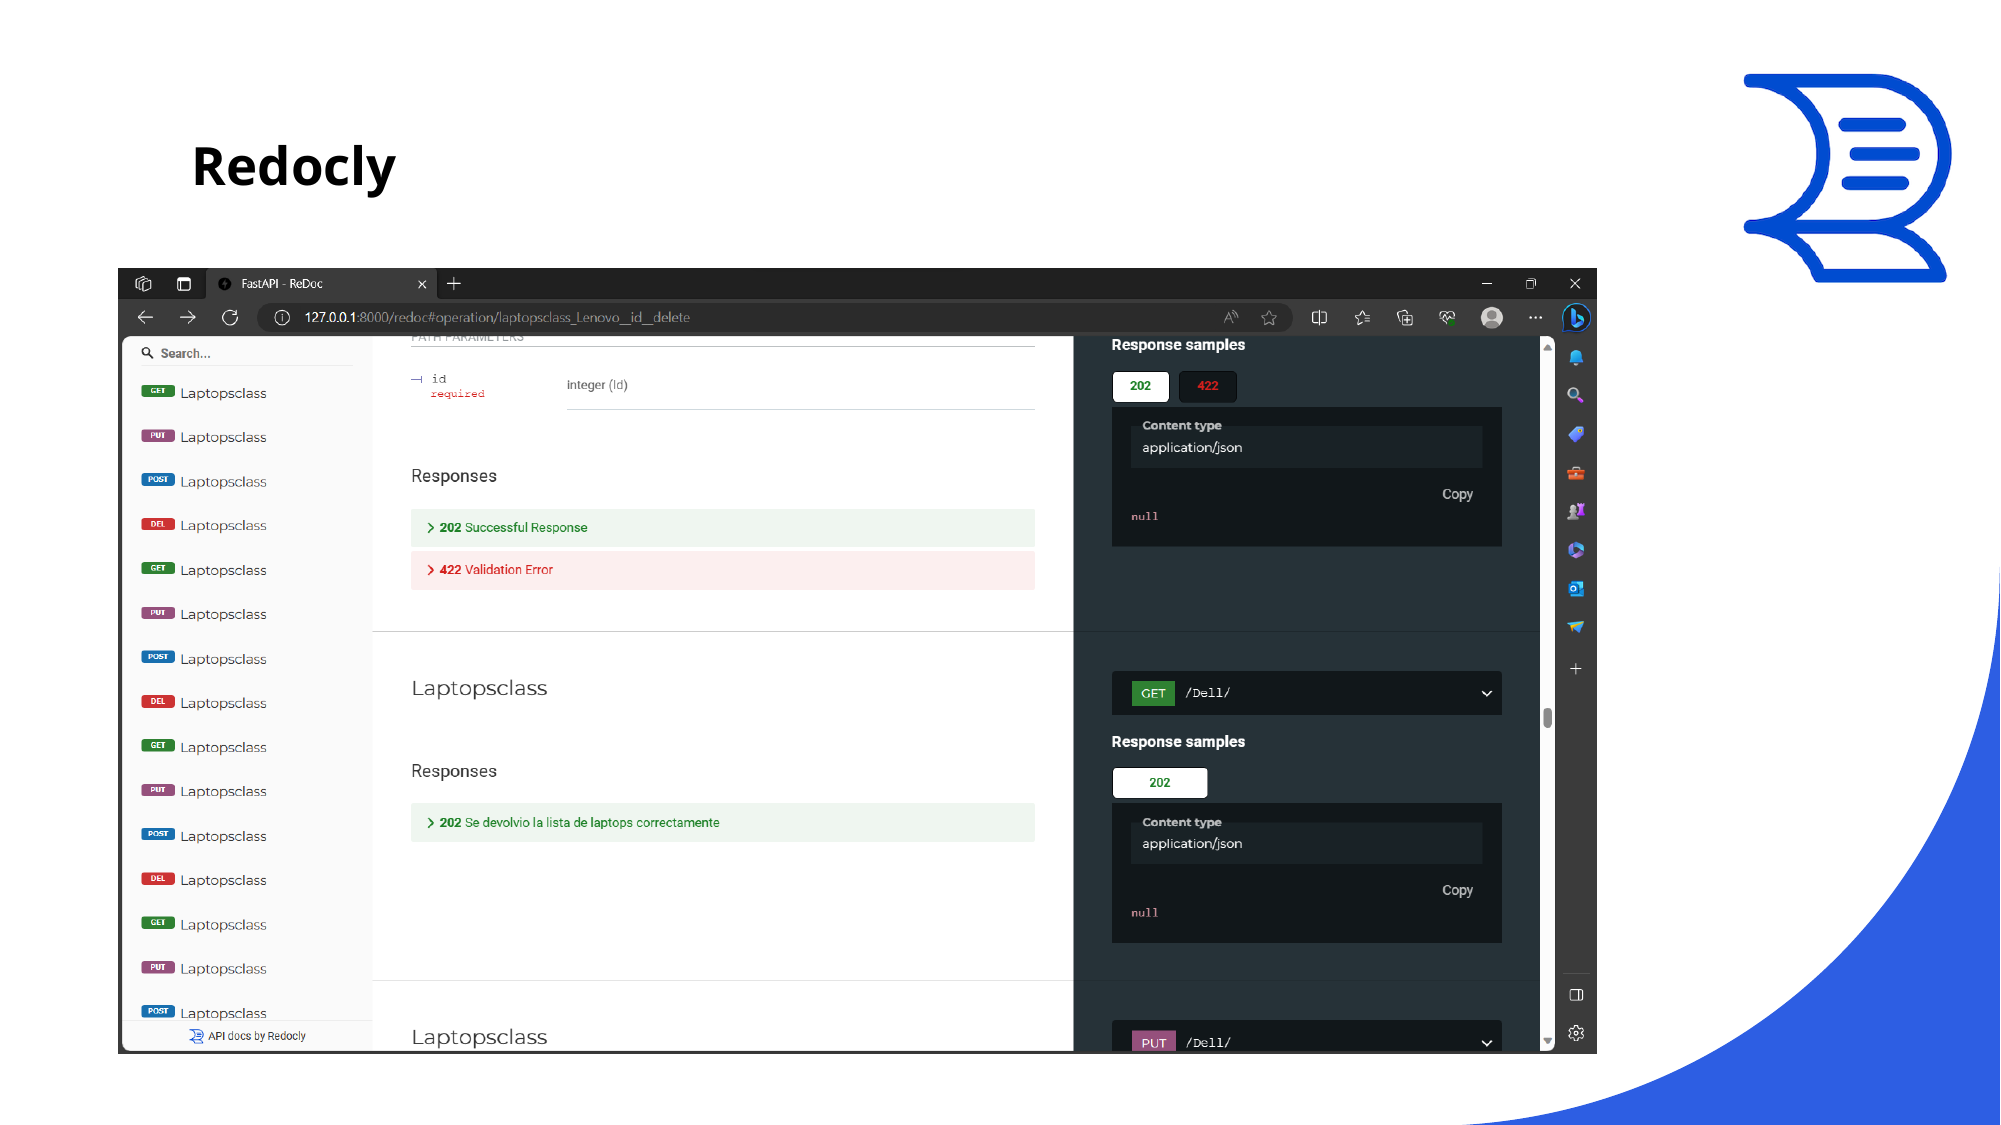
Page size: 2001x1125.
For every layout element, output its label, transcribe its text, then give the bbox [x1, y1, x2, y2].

picture [1724, 49, 1985, 309]
title Redocly [176, 118, 497, 204]
picture [118, 268, 1597, 1054]
